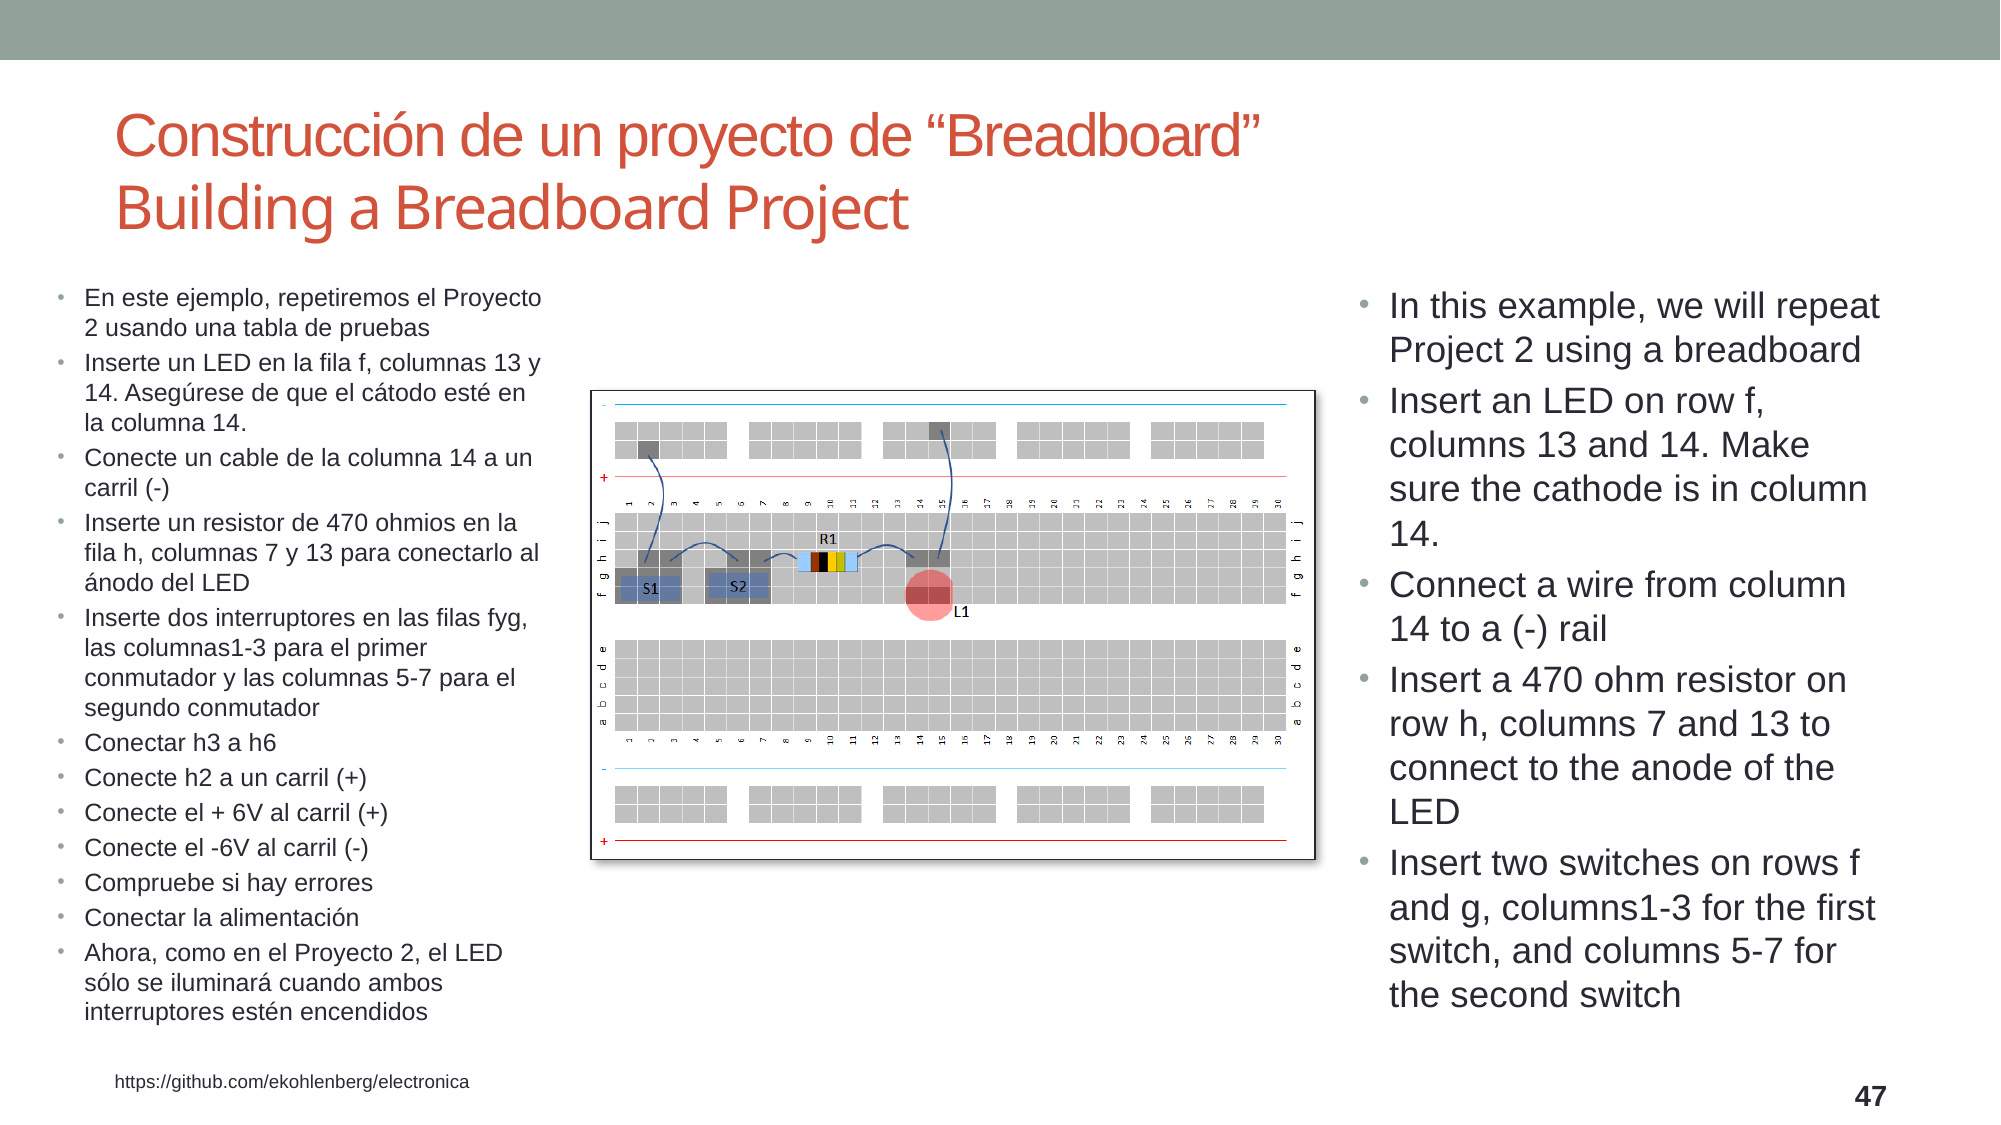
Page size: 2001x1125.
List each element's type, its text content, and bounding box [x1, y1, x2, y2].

list In this example, we will repeat Project 2 using a breadboard Insert an LED on row f, columns 13 and 14. Make sure the cathode is in column 14. Connect a wire from column 14 to a (-) rail Insert a 470 ohm resistor on row h, columns 7 and 13 to connect to the anode of the LED Insert two switches on rows f and g, columns1-3 for the first switch, and columns 5-7 for the second switch [1344, 274, 1900, 1049]
picture [591, 390, 1315, 860]
list En este ejemplo, repetiremos el Proyecto 2 usando una tabla de pruebas Inserte un LED en la fila f, columnas 13 y 14. Asegúrese de que el cátodo esté en la columna 14. Conecte un cable de la columna 14 a un carril (-) Inserte un resistor de 470 ohmios en la fila h, columnas 7 y 13 para conectarlo al ánodo del LED Inserte dos interruptores en las filas fyg, las columnas1-3 para el primer conmutador y las columnas 5-7 para el segundo conmutador Conectar h3 a h6 Conecte h2 a un carril (+) Conecte el + 6V al carril (+) Conecte el -6V al carril (-) Compruebe si hay errores Conectar la alimentación Ahora, como en el Proyecto 2, el LED sólo se iluminará cuando ambos interruptores estén encendidos [42, 274, 564, 1049]
title Construcción de un proyecto de “Breadboard” Building a Breadboard Project [99, 87, 1900, 250]
slide_number 47 [1585, 1068, 1903, 1123]
